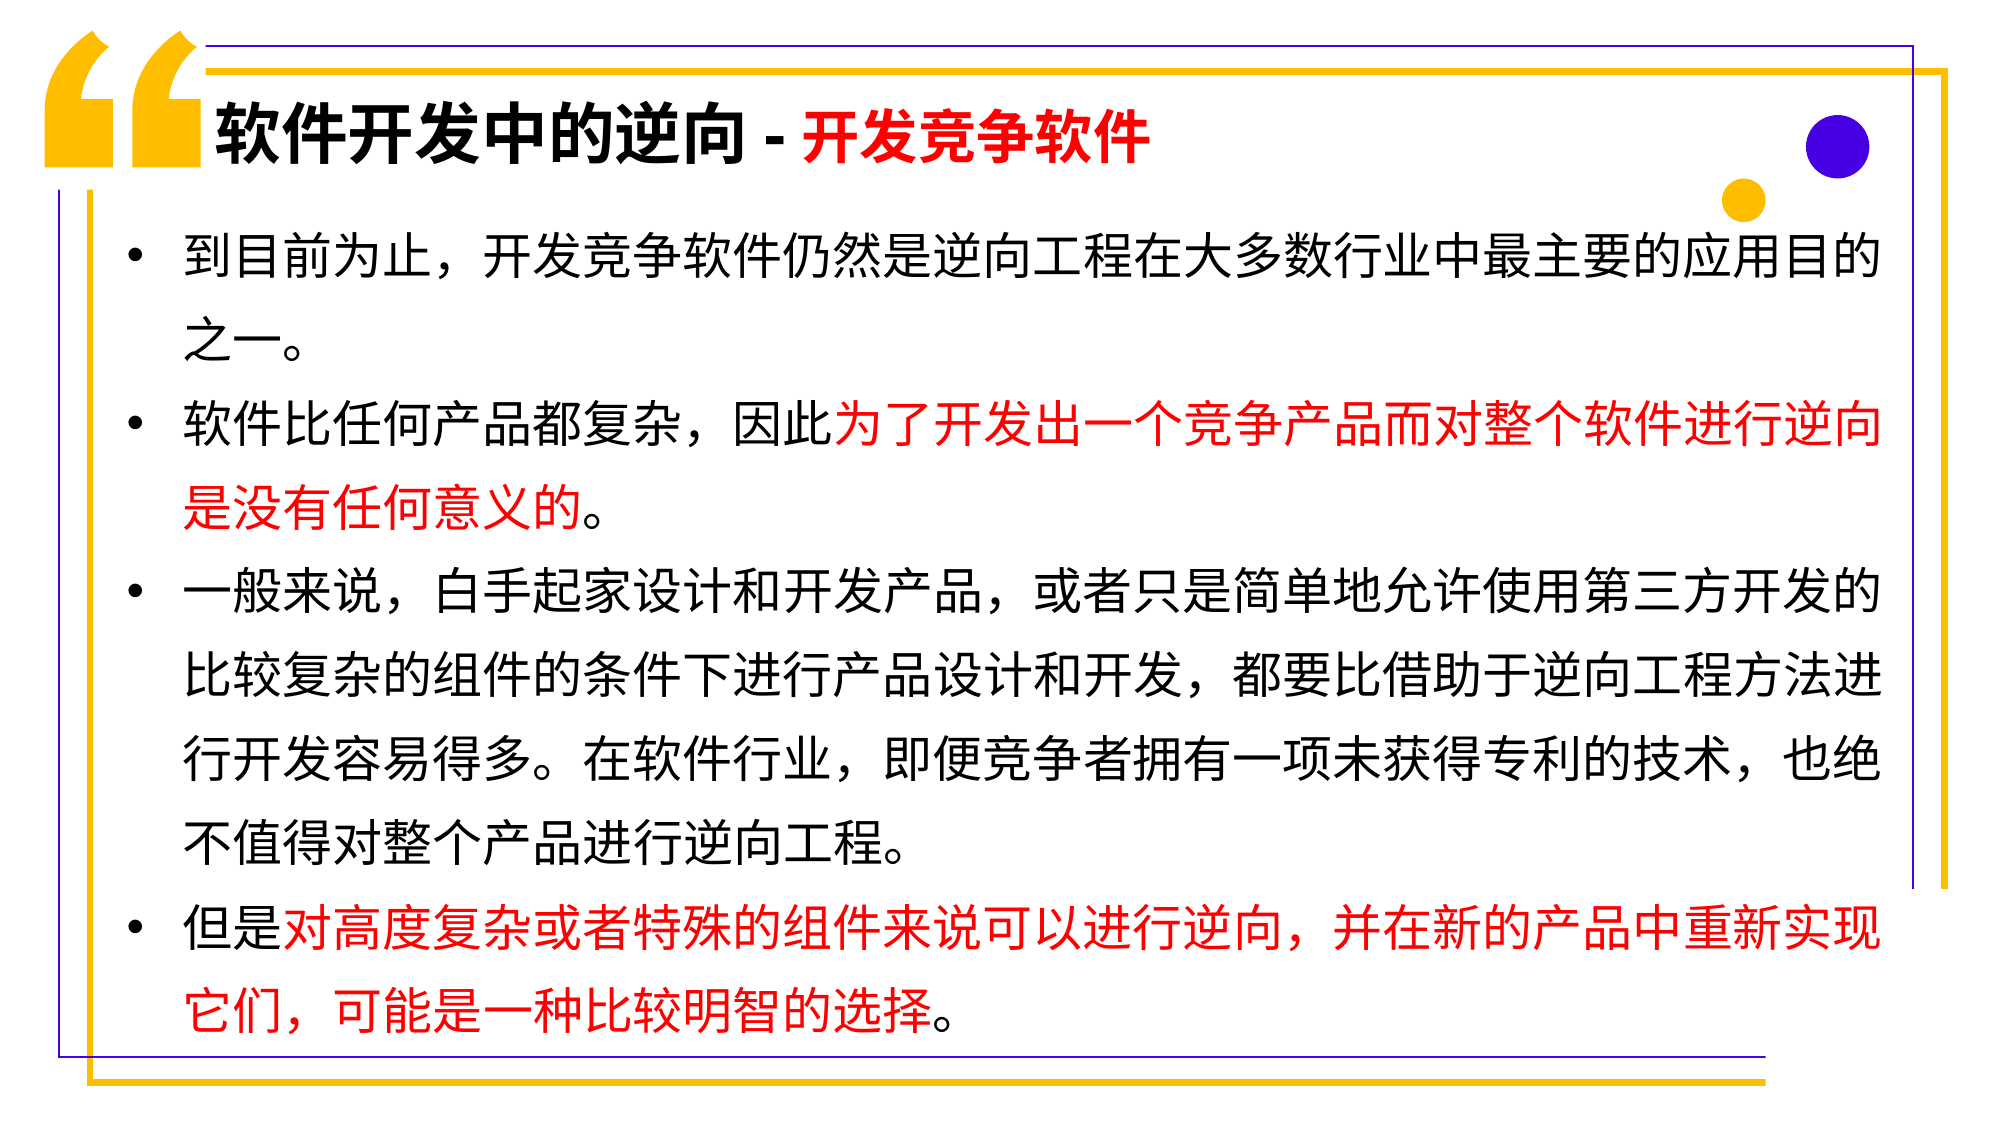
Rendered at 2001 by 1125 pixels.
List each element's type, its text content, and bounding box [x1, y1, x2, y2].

text_box 软件开发中的逆向-开发竞争软件 [199, 71, 1550, 192]
text_box 到目前为止，开发竞争软件仍然是逆向工程在大多数行业中最主要的应用目的之一。 软件比任何产品都复杂，因此为了开发出一个竞争产品而对整个软件进行逆向是没有任何意义的。 一般来说，白手起家设计和开发产品，或者只是简单地允许使用第三方开发的比较复杂的组件的条件下进行产品设计和开发，都要比借助于逆向工程方法进行开发容易得多。在软件行业，即便竞争者拥有一项未获得专利的技术，也绝不值得对整个产品进行逆向工程。 但是对高度复杂或者特殊的组件来说可以进行逆向，并在新的产品中重新实现它们，可能是一种比较明智的选择。 [111, 192, 1914, 1041]
text_box [89, 1058, 1765, 1083]
text_box [1914, 70, 1946, 888]
text_box [3, 0, 207, 191]
text_box [207, 45, 1914, 192]
text_box [58, 191, 1765, 1058]
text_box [45, 32, 200, 167]
text_box [1722, 177, 1765, 192]
text_box [1804, 114, 1871, 180]
text_box [1765, 888, 1968, 1108]
